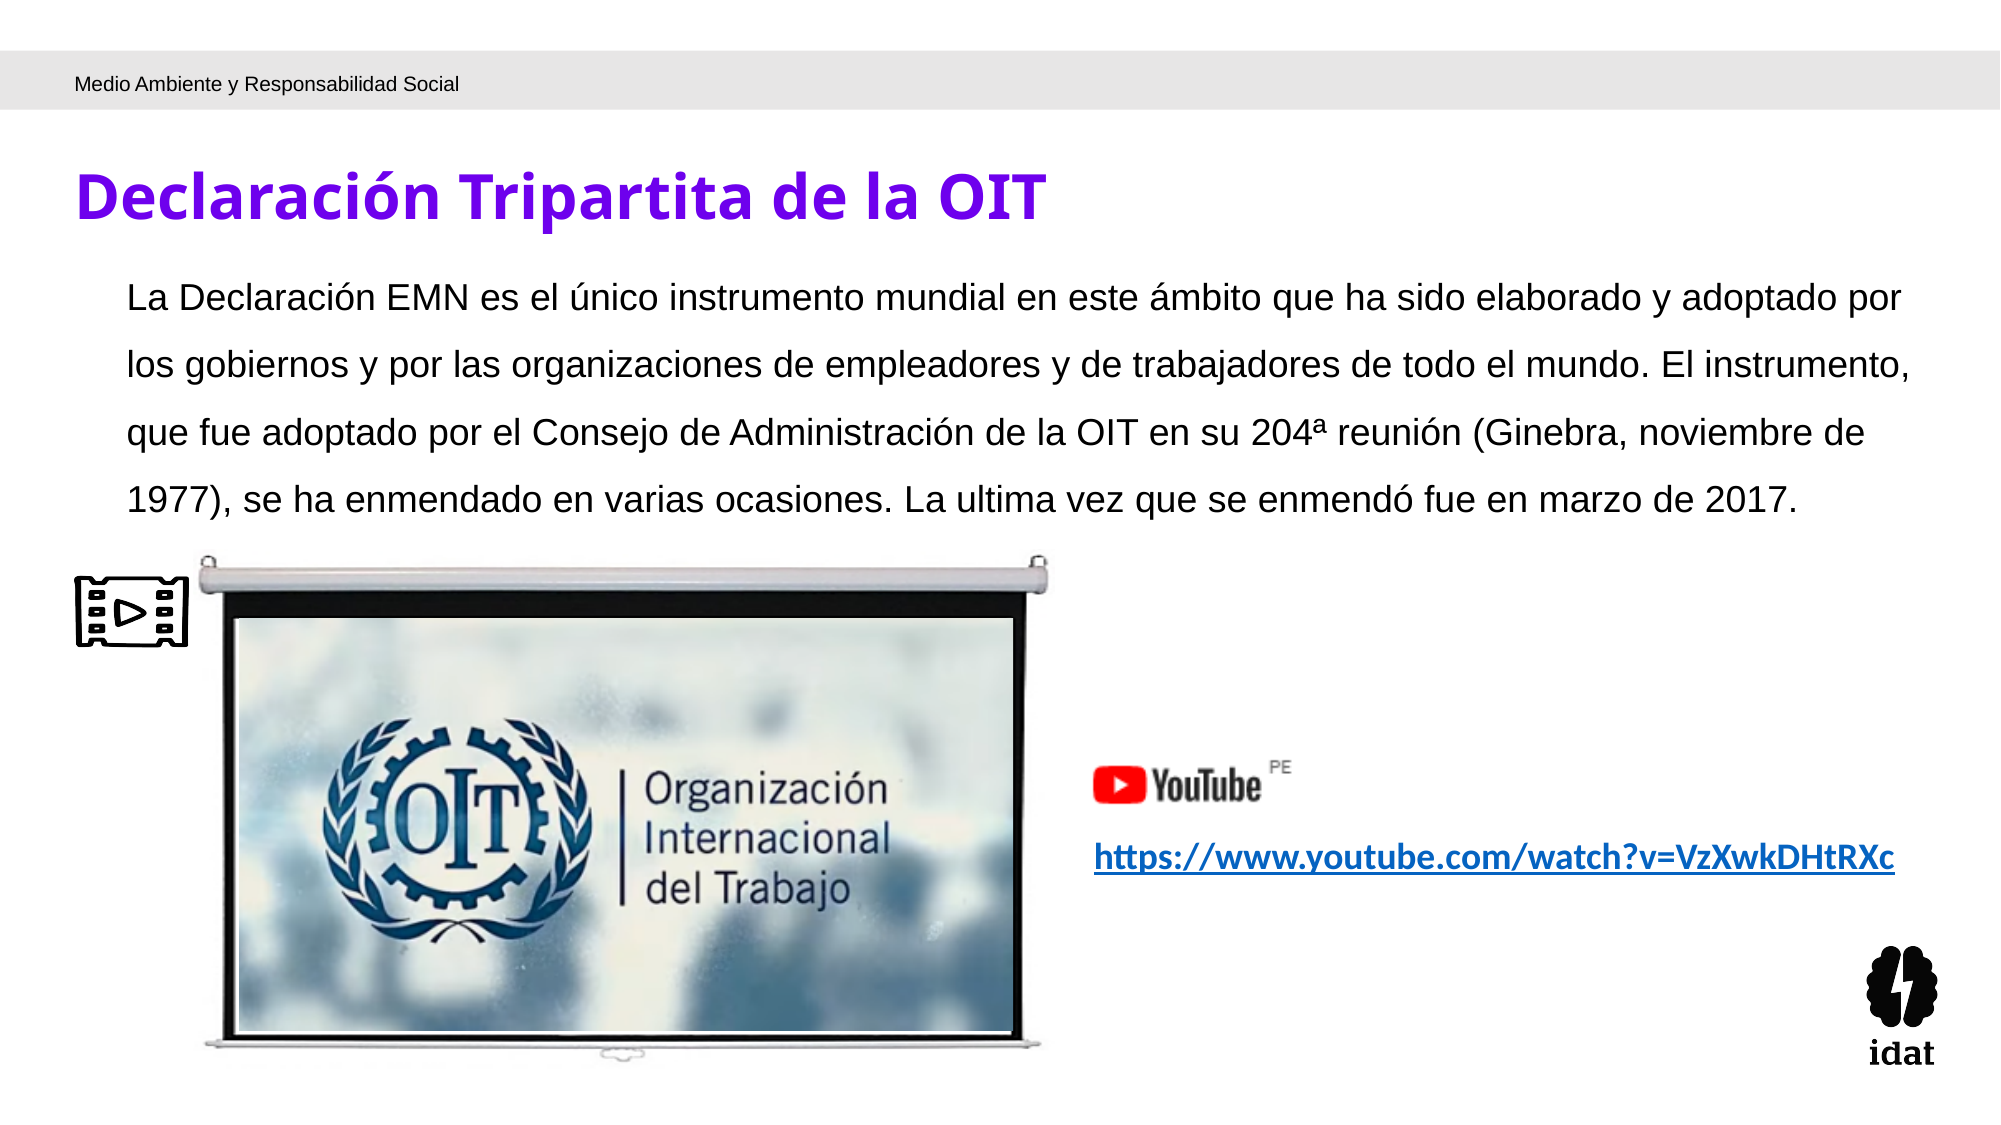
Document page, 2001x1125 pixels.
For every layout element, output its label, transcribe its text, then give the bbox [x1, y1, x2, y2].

list Medio Ambiente y Responsabilidad Social [74, 58, 690, 106]
picture [1866, 946, 1938, 1065]
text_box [74, 549, 1055, 1069]
list Declaración Tripartita de la OIT [74, 166, 1225, 246]
text_box La Declaración EMN es el único instrumento mundial en este ámbito que ha sido elaborado y adoptado por los gobiernos y por las organizaciones de empleadores y de trabajadores de todo el mundo. El instrumento, que fue adoptado por el Consejo de Administración de la OIT en su 204ª reunión (Ginebra, noviembre de 1977), se ha enmendado en varias ocasiones. La ultima vez que se enmendó fue en marzo de 2017. [111, 242, 1950, 528]
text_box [1075, 738, 1915, 886]
